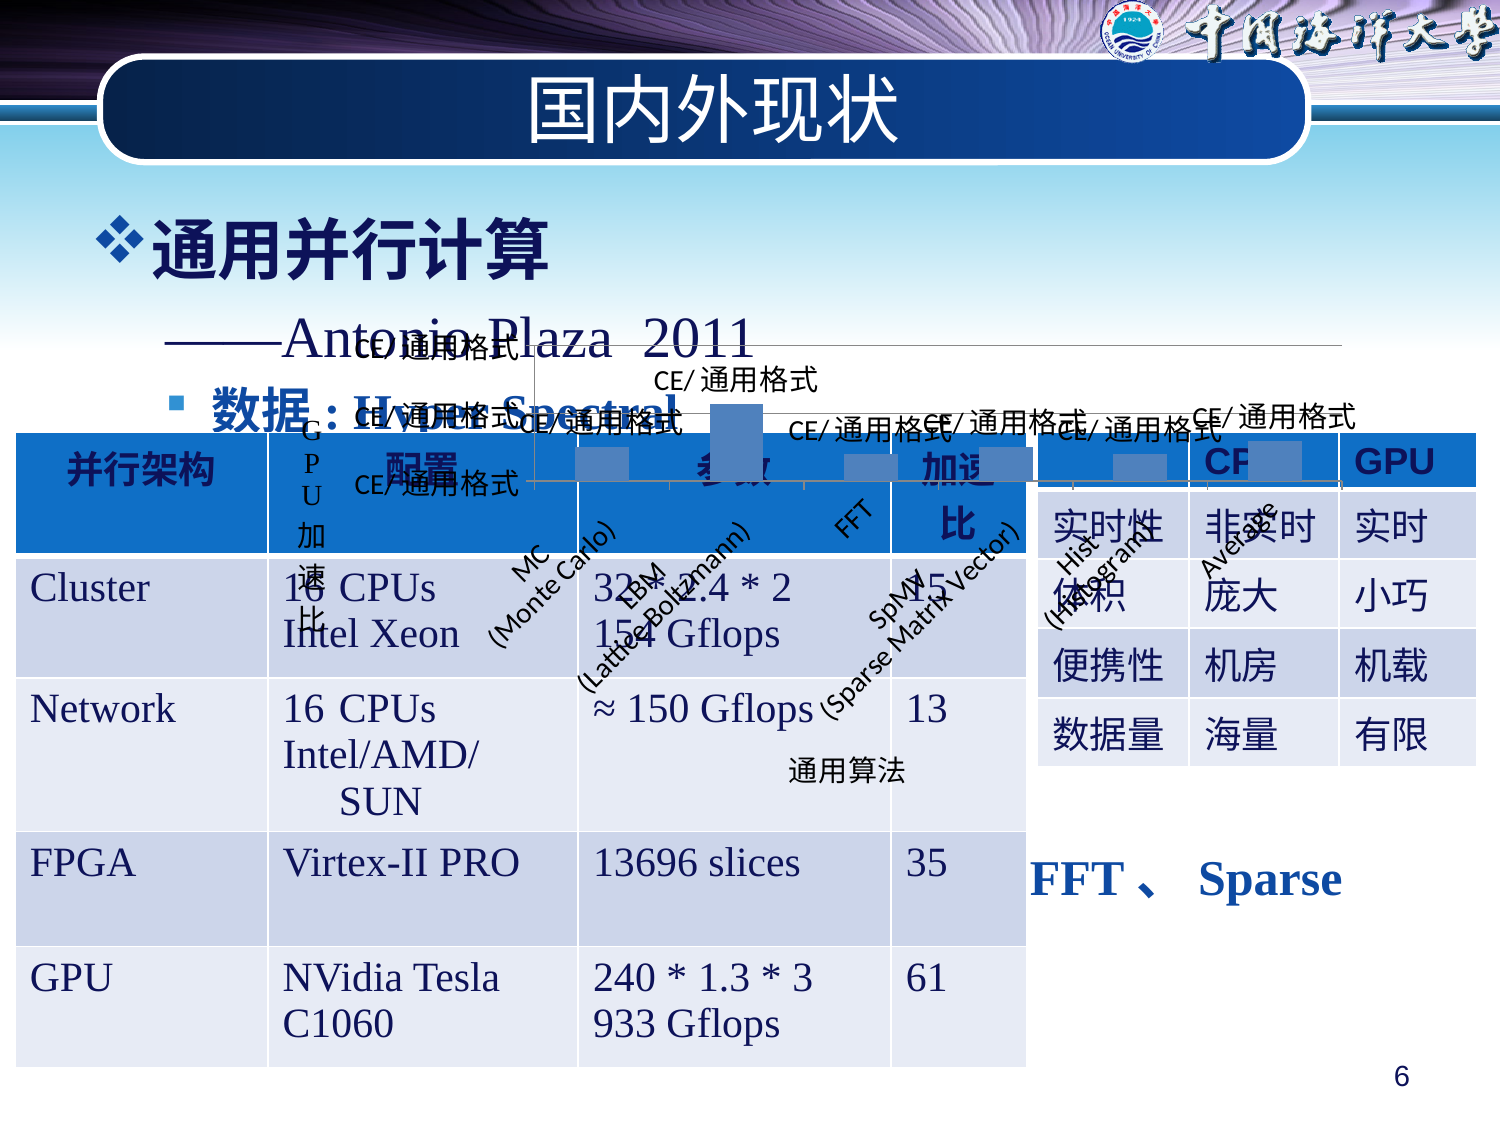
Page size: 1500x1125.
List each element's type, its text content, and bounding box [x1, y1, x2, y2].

table_cell GPU [16, 947, 267, 1067]
picture [0, 0, 1500, 100]
table_cell 61 [892, 947, 1026, 1067]
table_cell Network [16, 679, 265, 831]
table_header GPU [1368, 433, 1476, 487]
table_cell 机载 [1368, 629, 1476, 697]
table_cell Cluster [16, 559, 260, 677]
table_cell 小巧 [1368, 560, 1476, 627]
list 通用并行计算 ——Antonio Plaza 2011 数据: Hyper Spectral 算法: Endmember Unmixing 方法: Cluster、Network、FPGA、GPU 实验: 4种HPC并行架构性能对比 GPU通用并行计算 Monte Carlo、Lattice Boltzmann、FFT、Sparse Matrix Vector、Histogram [1027, 768, 1426, 1038]
table_cell 实时 [1368, 492, 1476, 558]
title 国内外现状 [137, 61, 1288, 155]
table_header 并行架构 [16, 433, 260, 553]
table_cell 240 * 1.3 * 3 933 Gflops [579, 947, 890, 1067]
slide_number 6 [1074, 1050, 1425, 1103]
table_cell Virtex-II PRO [269, 832, 577, 946]
table_cell 35 [892, 832, 1026, 946]
table_cell 13696 slices [579, 832, 890, 946]
table_cell 有限 [1368, 699, 1476, 766]
chart [265, 314, 1365, 823]
table_cell FPGA [16, 832, 267, 946]
table_cell NVidia Tesla C1060 [269, 947, 577, 1067]
list 通用并行计算 ——Antonio Plaza 2011 数据: Hyper Spectral 算法: Endmember Unmixing 方法: Cluster、Network、FPGA、GPU 实验: 4种HPC并行架构性能对比 GPU通用并行计算 Monte Carlo、Lattice Boltzmann、FFT、Sparse Matrix Vector、Histogram [74, 199, 1426, 432]
